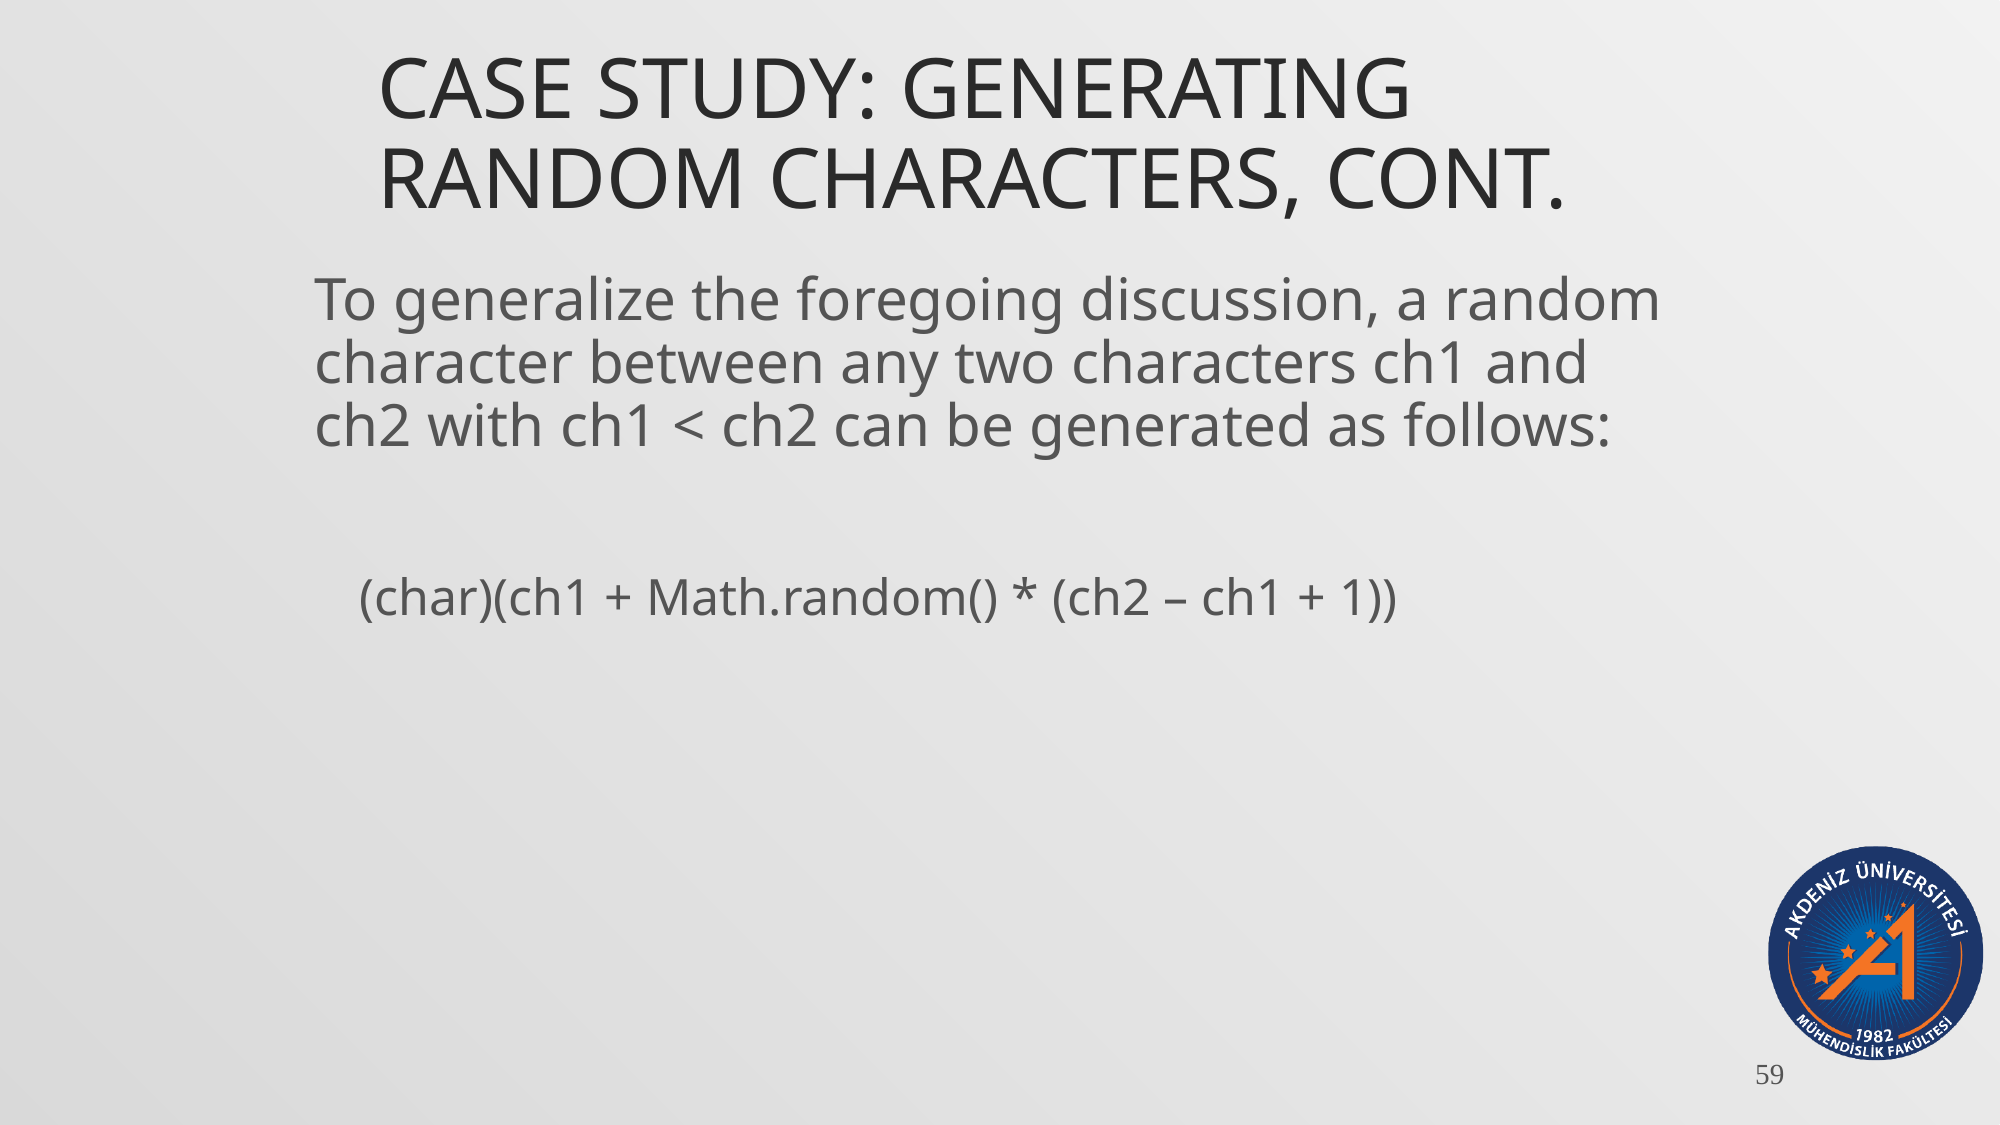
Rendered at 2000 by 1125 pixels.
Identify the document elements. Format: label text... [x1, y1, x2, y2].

slide_number 59 [1612, 1057, 1800, 1088]
picture [1767, 843, 1985, 1061]
title Case Study: Generating Random Characters, cont. [362, 0, 1638, 235]
list To generalize the foregoing discussion, a random character between any two characters ch1 and ch2 with ch1 < ch2 can be generated as follows: (char)(ch1 + Math.random() * (ch2 – ch1 + 1)) [299, 262, 1713, 1038]
